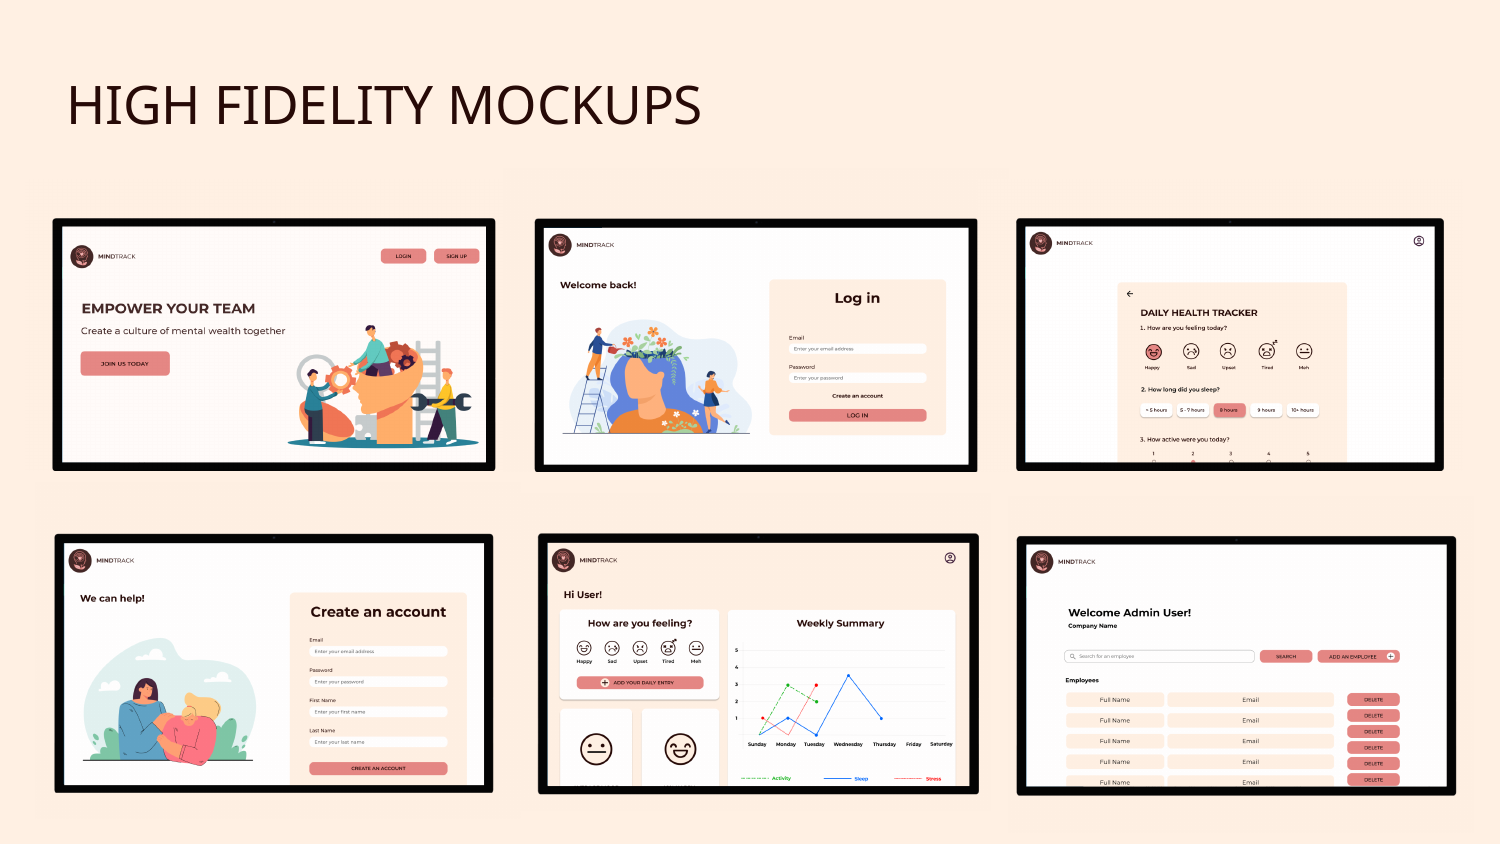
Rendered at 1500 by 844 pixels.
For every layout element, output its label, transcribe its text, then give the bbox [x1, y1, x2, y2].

picture [35, 481, 992, 820]
title HIGH FIDELITY MOCKUPS [51, 56, 1449, 151]
picture [25, 168, 1463, 472]
picture [1008, 495, 1475, 834]
